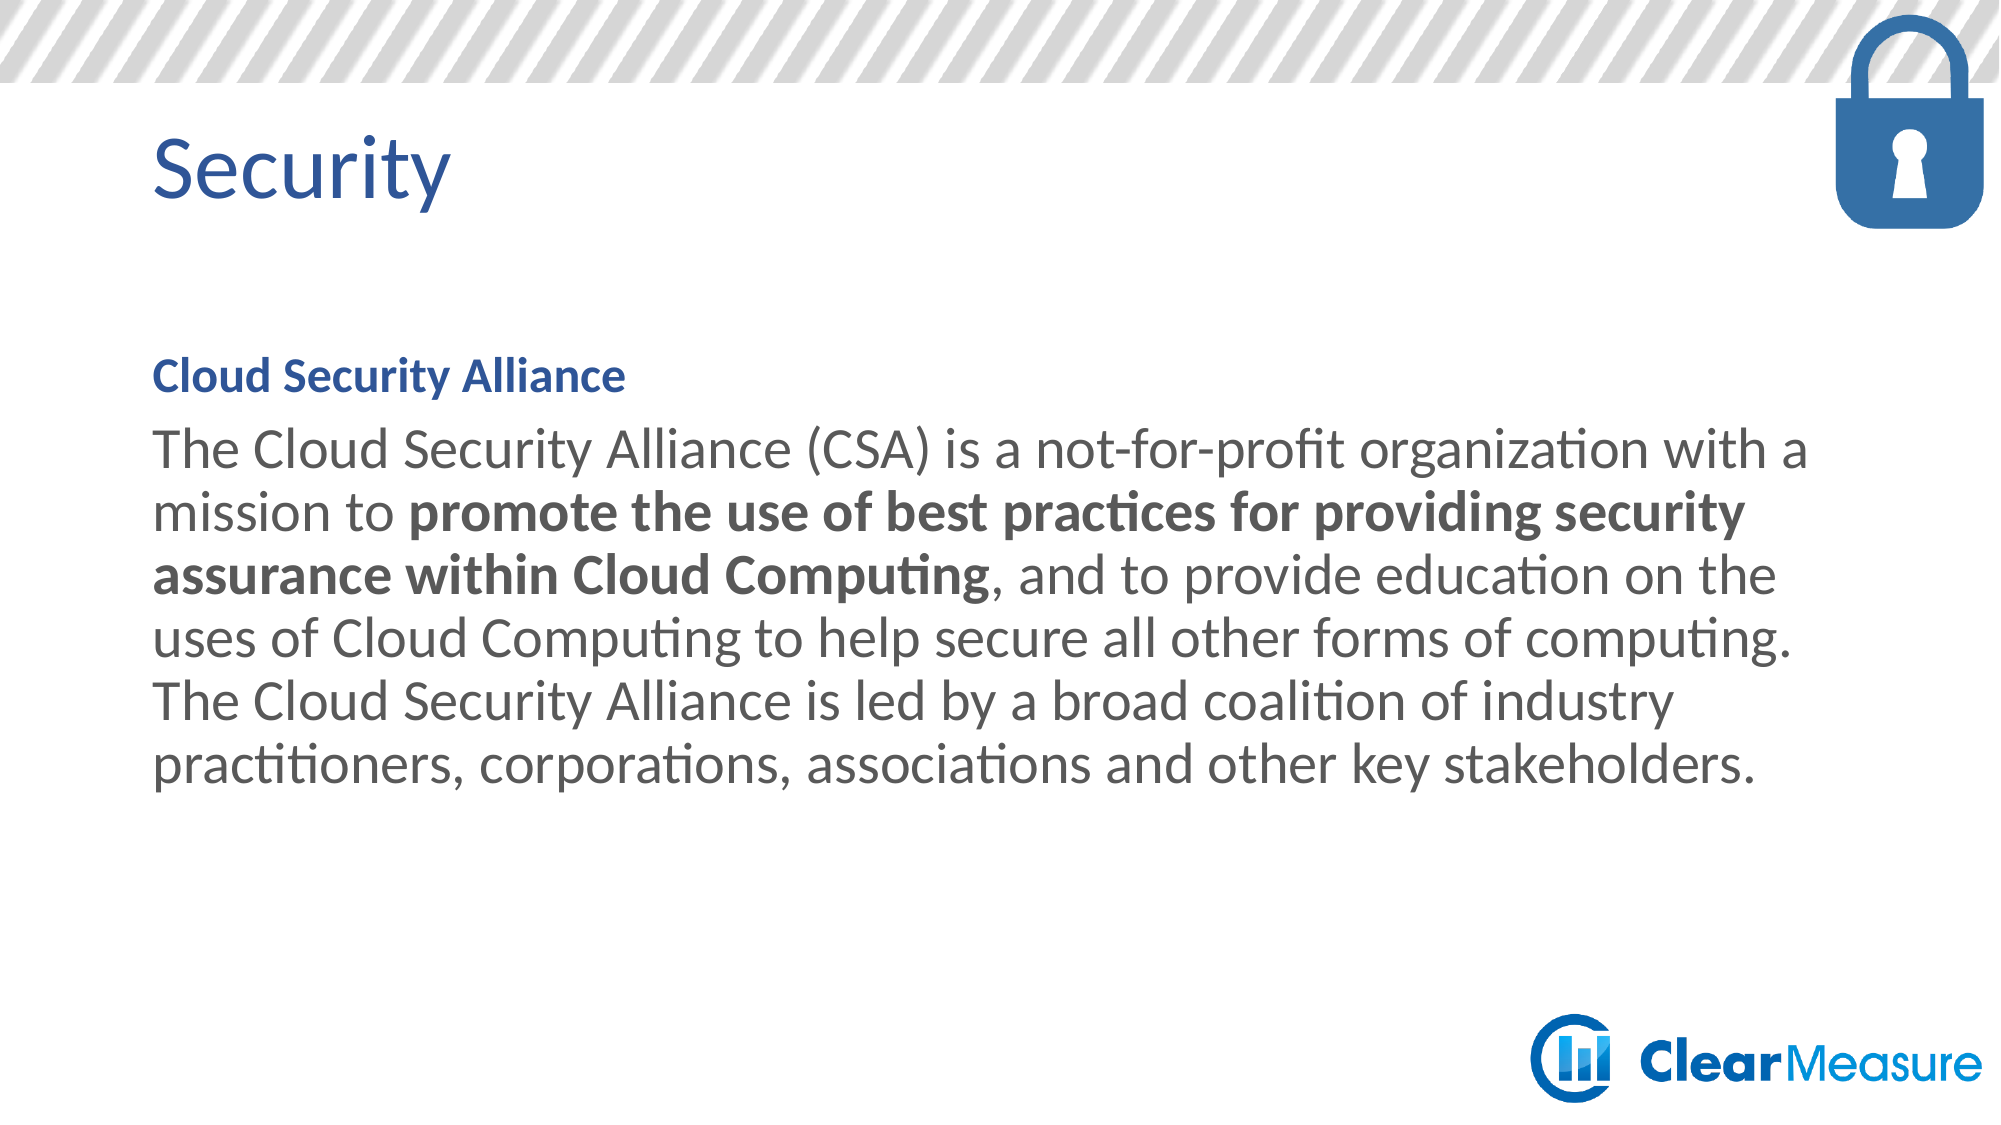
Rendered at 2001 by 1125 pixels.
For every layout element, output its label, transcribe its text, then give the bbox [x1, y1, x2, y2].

title Security [137, 59, 1863, 278]
picture [0, 0, 2000, 233]
list Cloud Security Alliance [137, 275, 984, 410]
list The Cloud Security Alliance (CSA) is a not-for-profit organization with a mission to promote the use of best practices for providing security assurance within Cloud Computing, and to provide education on the uses of Cloud Computing to help secure all other forms of computing. The Cloud Security Alliance is led by a broad coalition of industry practitioners, corporations, associations and other key stakeholders. [137, 410, 1883, 1016]
picture [1527, 1009, 1984, 1107]
